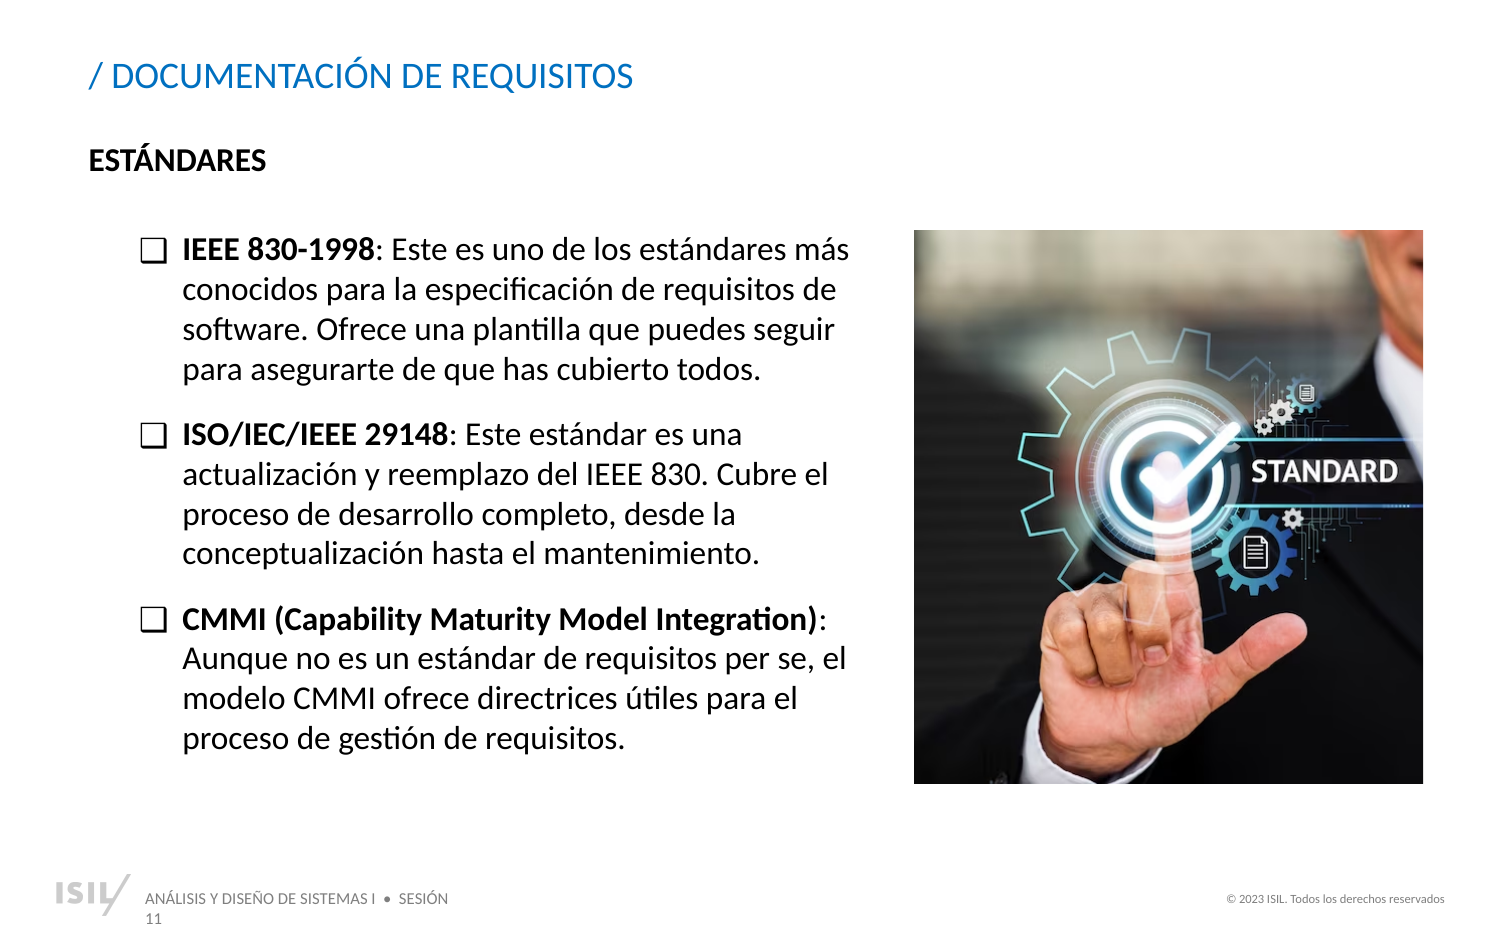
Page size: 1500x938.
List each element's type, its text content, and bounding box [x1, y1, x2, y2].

list ESTÁNDARES [76, 132, 750, 191]
list / DOCUMENTACIÓN DE REQUISITOS [76, 45, 1424, 104]
list IEEE 830-1998: Este es uno de los estándares más conocidos para la especificación de requisitos de software. Ofrece una plantilla que puedes seguir para asegurarte de que has cubierto todos. ISO/IEC/IEEE 29148: Este estándar es una actualización y reemplazo del IEEE 830. Cubre el proceso de desarrollo completo, desde la conceptualización hasta el mantenimiento. CMMI (Capability Maturity Model Integration): Aunque no es un estándar de requisitos per se, el modelo CMMI ofrece directrices útiles para el proceso de gestión de requisitos. [123, 219, 868, 805]
picture [913, 229, 1424, 784]
